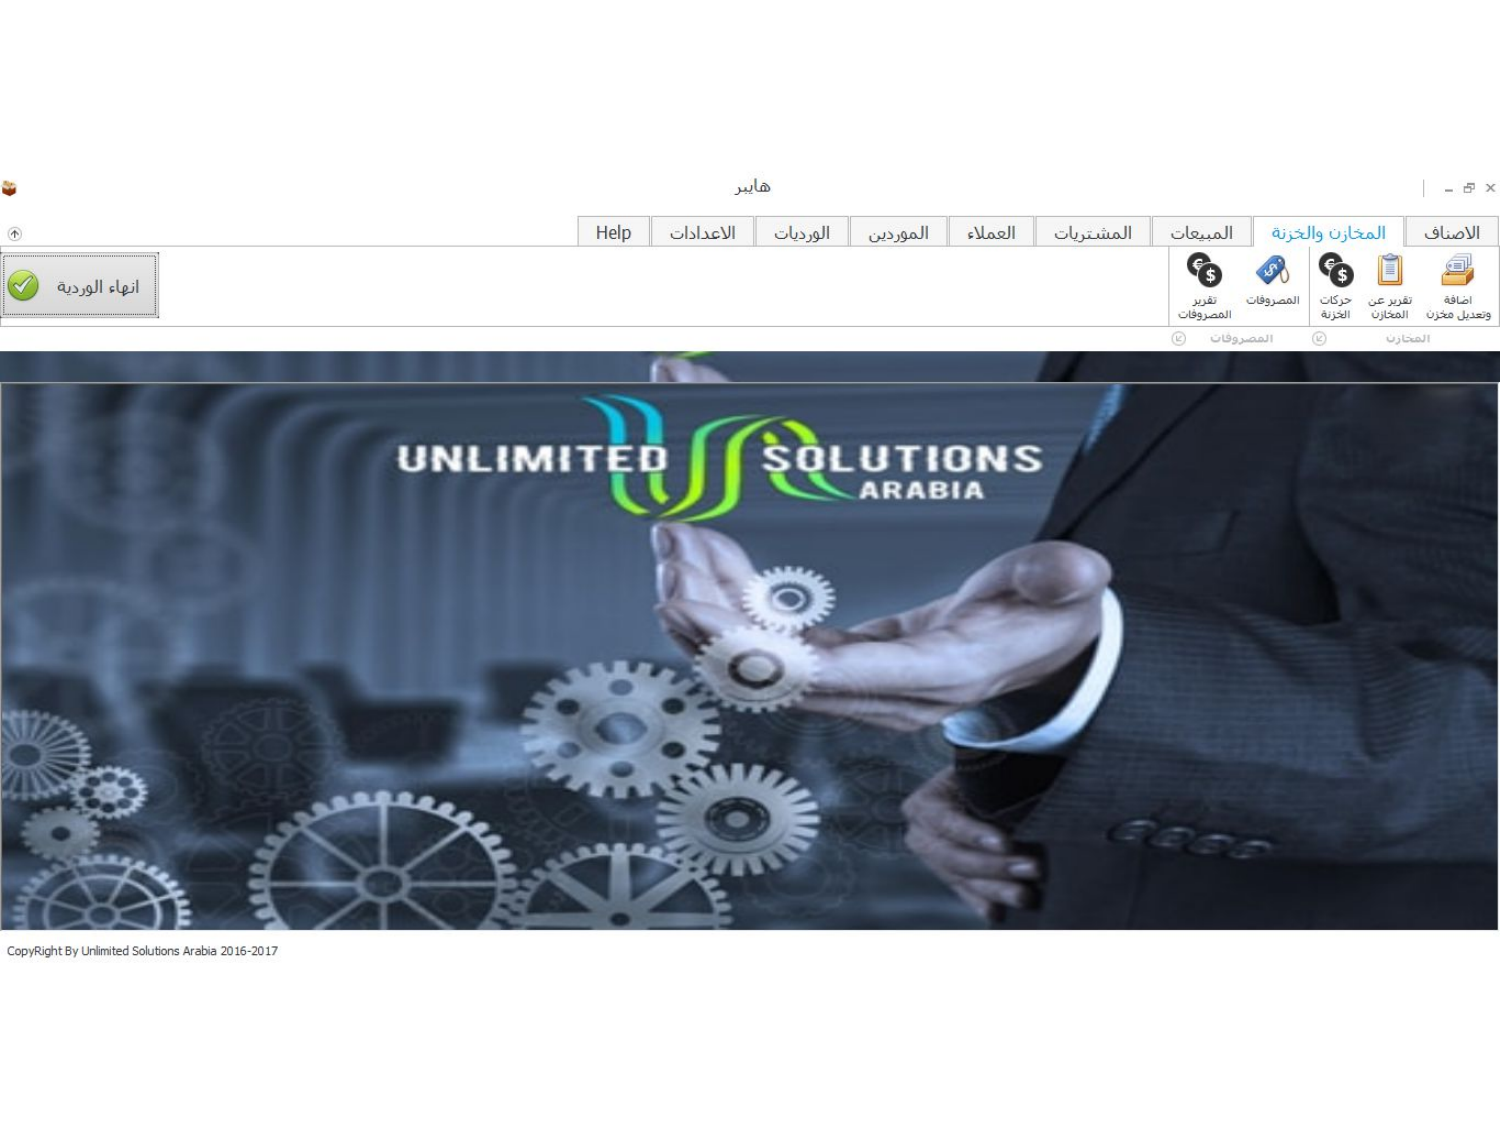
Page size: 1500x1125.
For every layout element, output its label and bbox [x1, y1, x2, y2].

picture [0, 162, 1500, 963]
